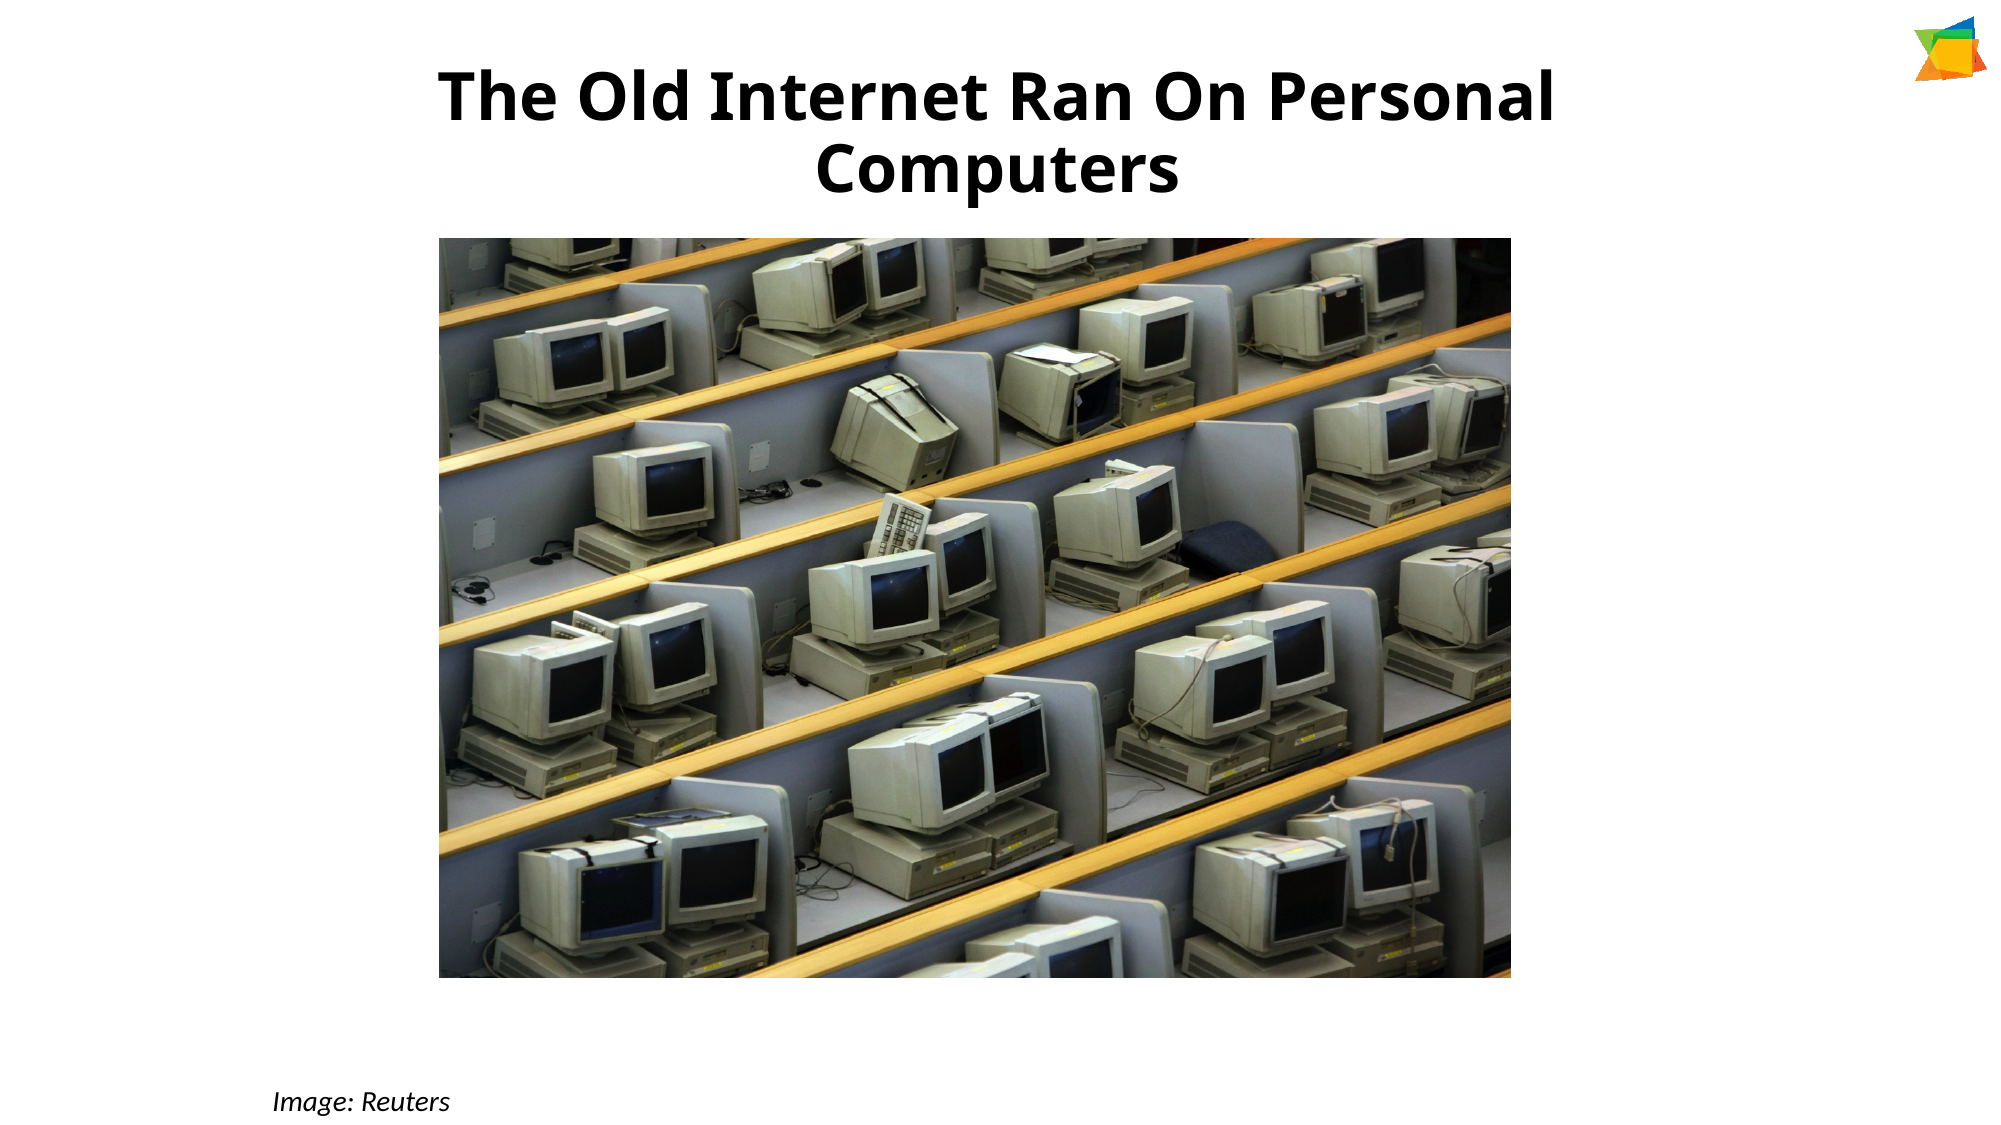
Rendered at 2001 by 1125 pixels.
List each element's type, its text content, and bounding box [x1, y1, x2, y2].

title The Old Internet Ran On Personal Computers [249, 55, 1746, 212]
picture [439, 238, 1511, 978]
picture [1914, 16, 1987, 81]
text_box Image: Reuters [257, 1074, 466, 1125]
